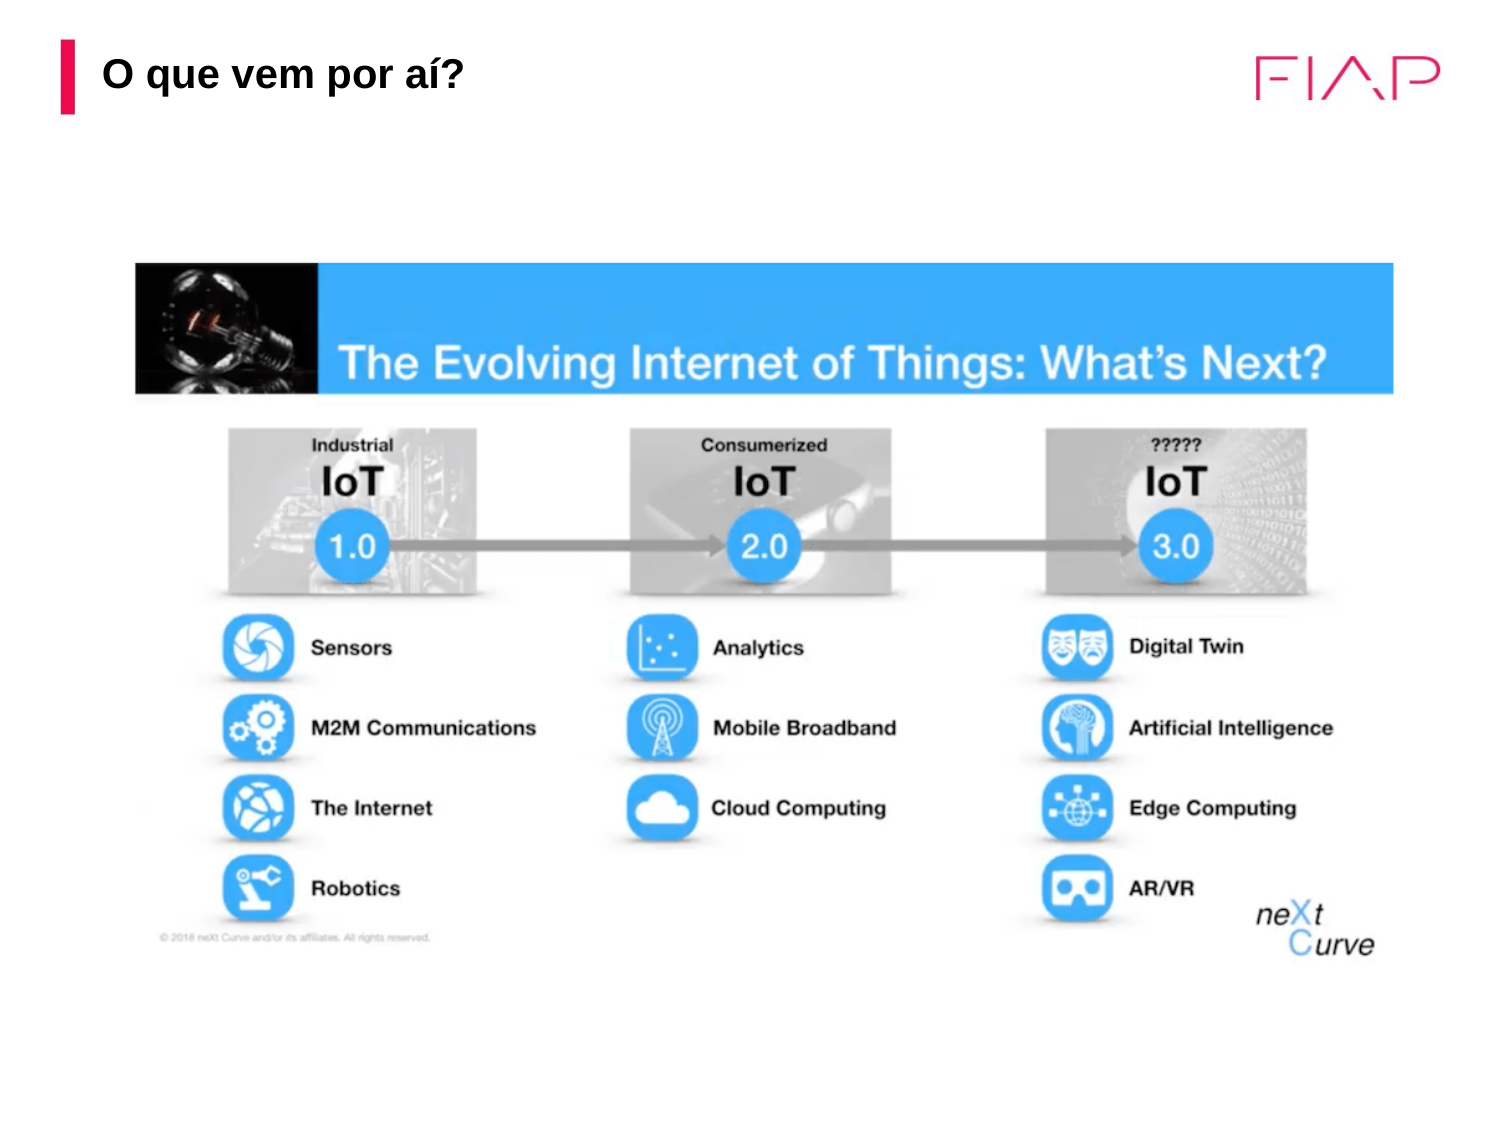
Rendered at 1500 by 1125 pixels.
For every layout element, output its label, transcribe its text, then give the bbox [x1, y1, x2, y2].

picture [0, 0, 1500, 1125]
text_box O que vem por aí? [87, 39, 1493, 105]
